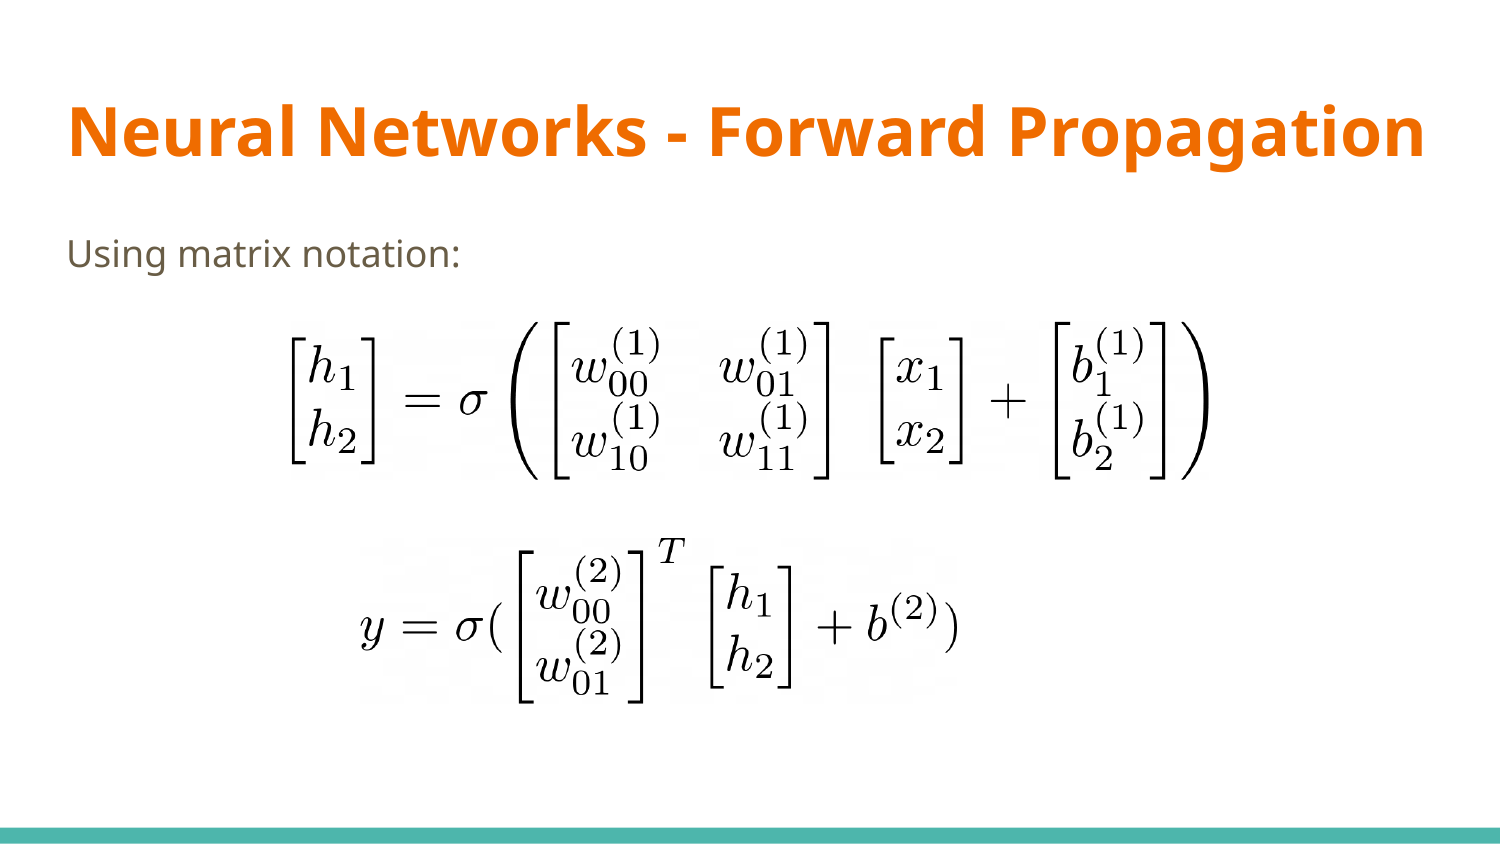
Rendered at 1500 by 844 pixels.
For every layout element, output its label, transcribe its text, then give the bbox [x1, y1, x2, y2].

picture [291, 321, 1209, 480]
picture [360, 538, 957, 704]
list Using matrix notation: [51, 207, 1449, 303]
title Neural Networks - Forward Propagation [51, 72, 1449, 189]
